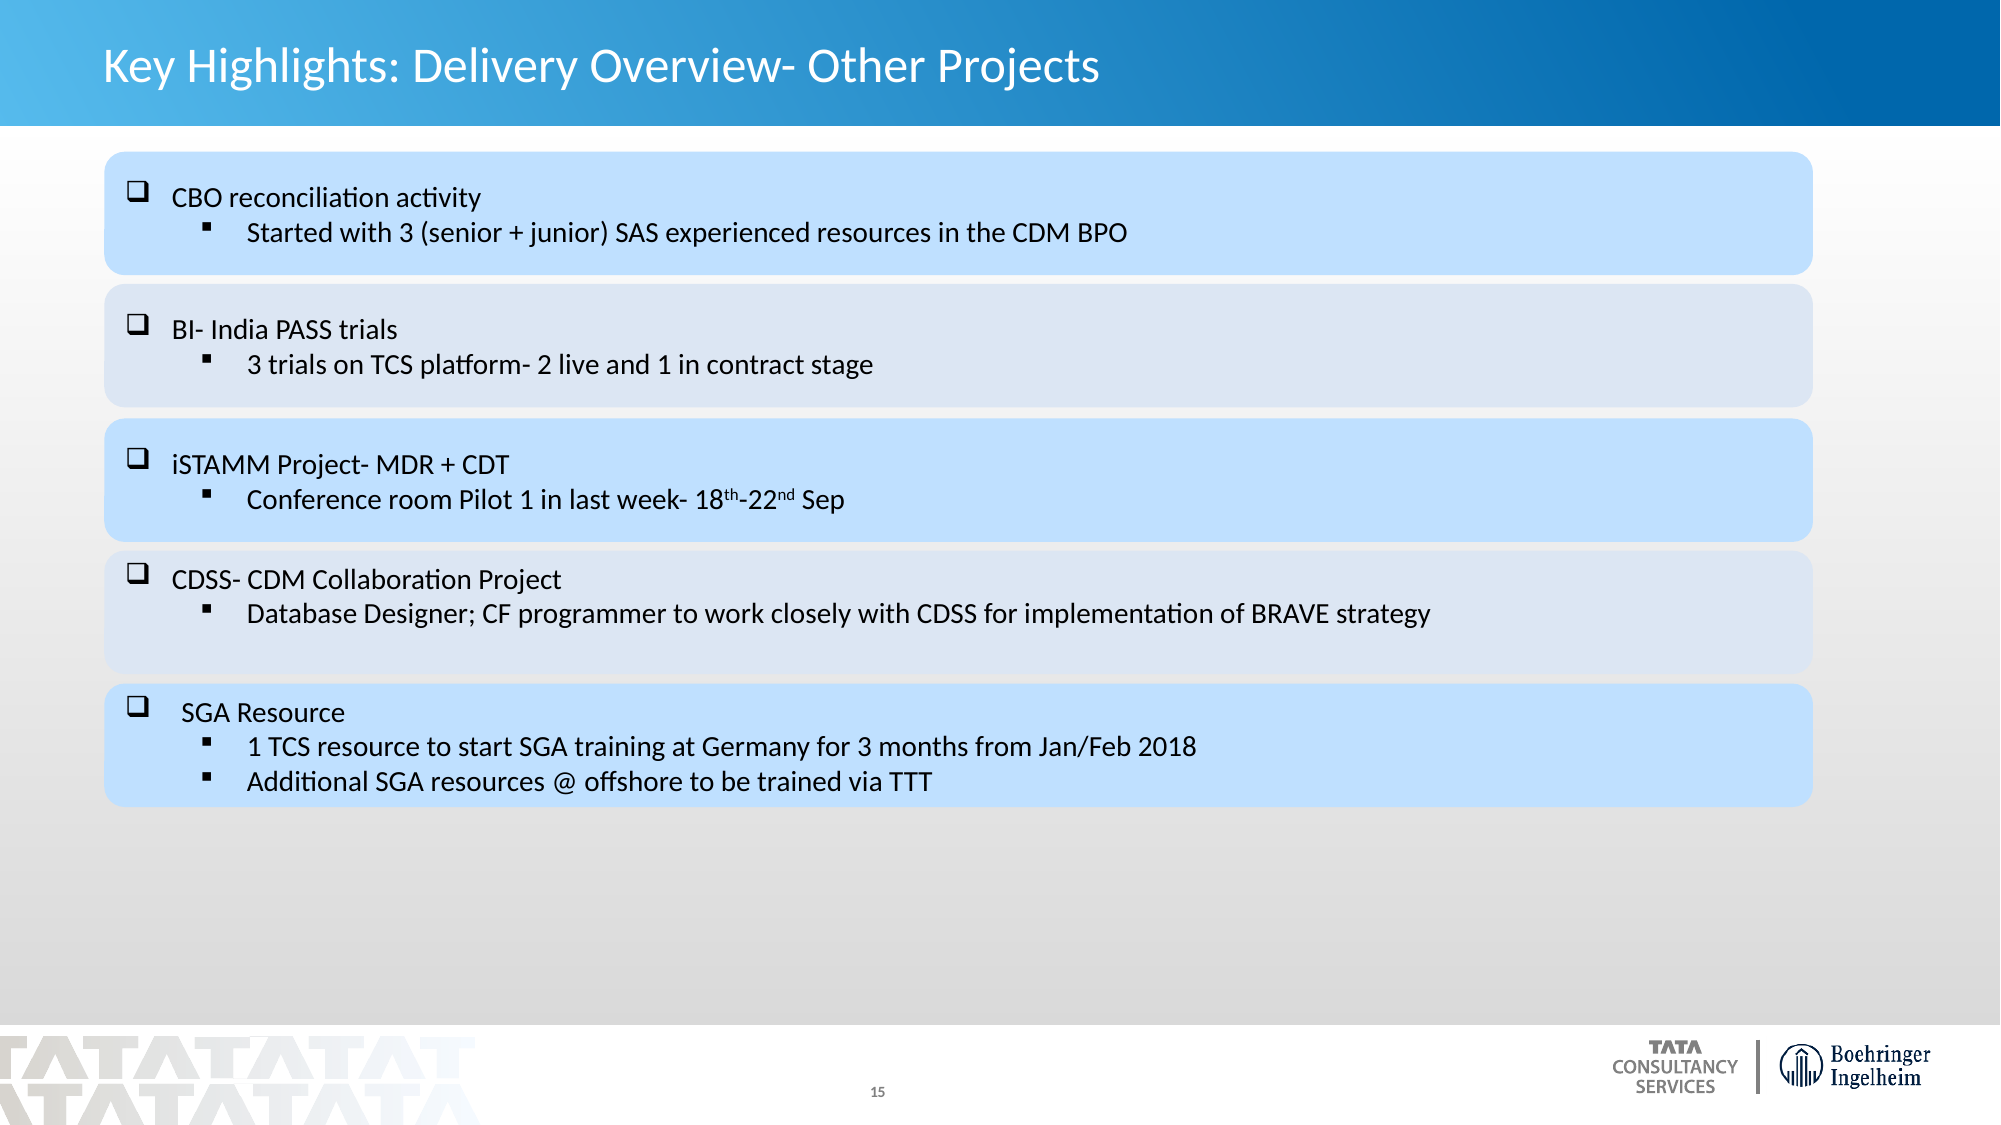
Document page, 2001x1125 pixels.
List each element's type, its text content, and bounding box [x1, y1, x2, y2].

title Key Highlights: Delivery Overview- Other Projects [88, 9, 1950, 116]
text_box iSTAMM Project- MDR + CDT Conference room Pilot 1 in last week- 18th-22nd Sep [102, 416, 1816, 545]
picture [1766, 1036, 1947, 1095]
text_box [0, 125, 2000, 1026]
text_box CBO reconciliation activity Started with 3 (senior + junior) SAS experienced resources in the CDM BPO [102, 149, 1816, 278]
text_box BI- India PASS trials 3 trials on TCS platform- 2 live and 1 in contract stage [102, 281, 1816, 410]
text_box CDSS- CDM Collaboration Project Database Designer; CF programmer to work closely with CDSS for implementation of BRAVE strategy [102, 548, 1816, 677]
text_box SGA Resource 1 TCS resource to start SGA training at Germany for 3 months from Jan/Feb 2018 Additional SGA resources @ offshore to be trained via TTT [102, 681, 1816, 810]
